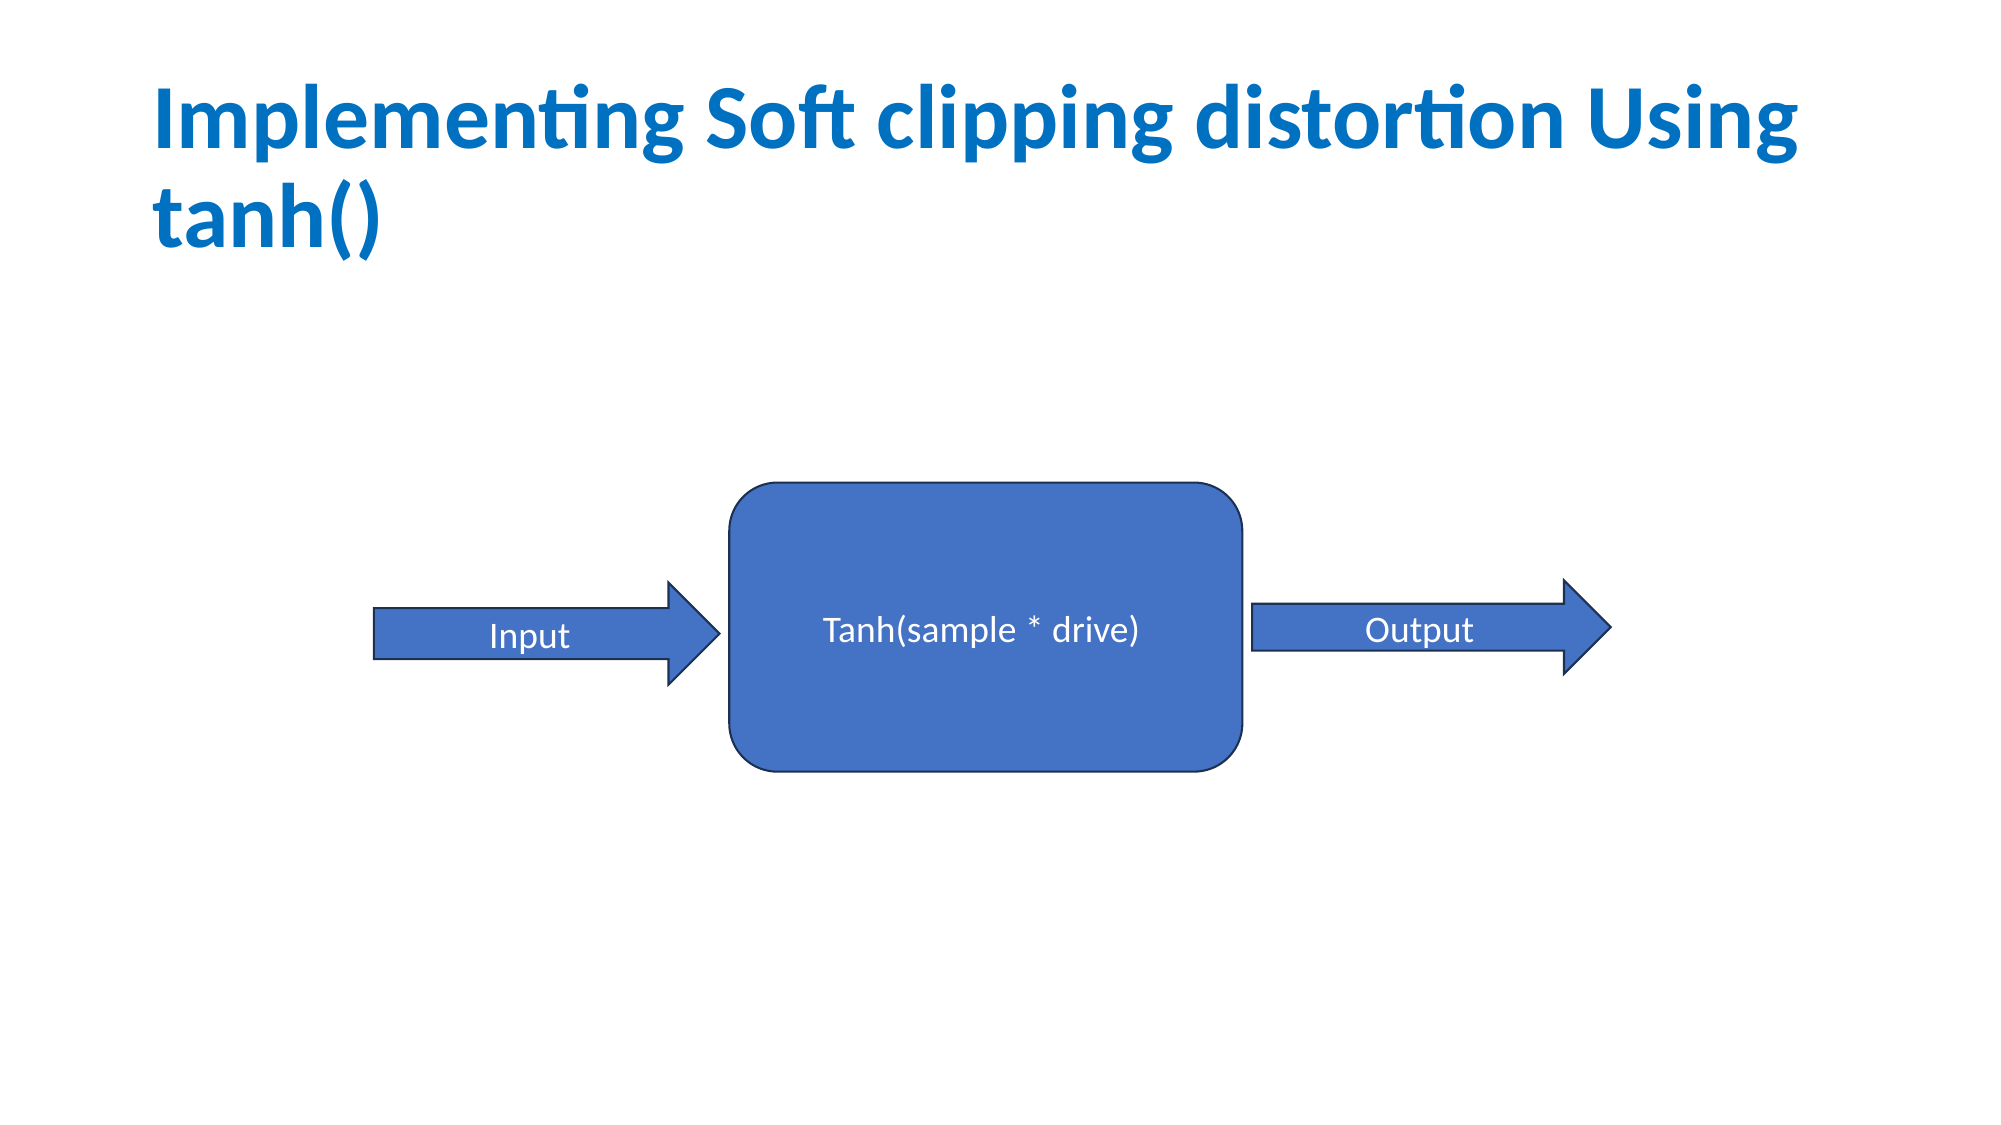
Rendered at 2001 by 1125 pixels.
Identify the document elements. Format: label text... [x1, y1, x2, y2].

text_box Input [373, 582, 720, 685]
text_box Tanh(sample * drive) [729, 482, 1243, 772]
title Implementing Soft clipping distortion Using tanh() [137, 59, 1863, 278]
text_box Output [1252, 580, 1611, 674]
